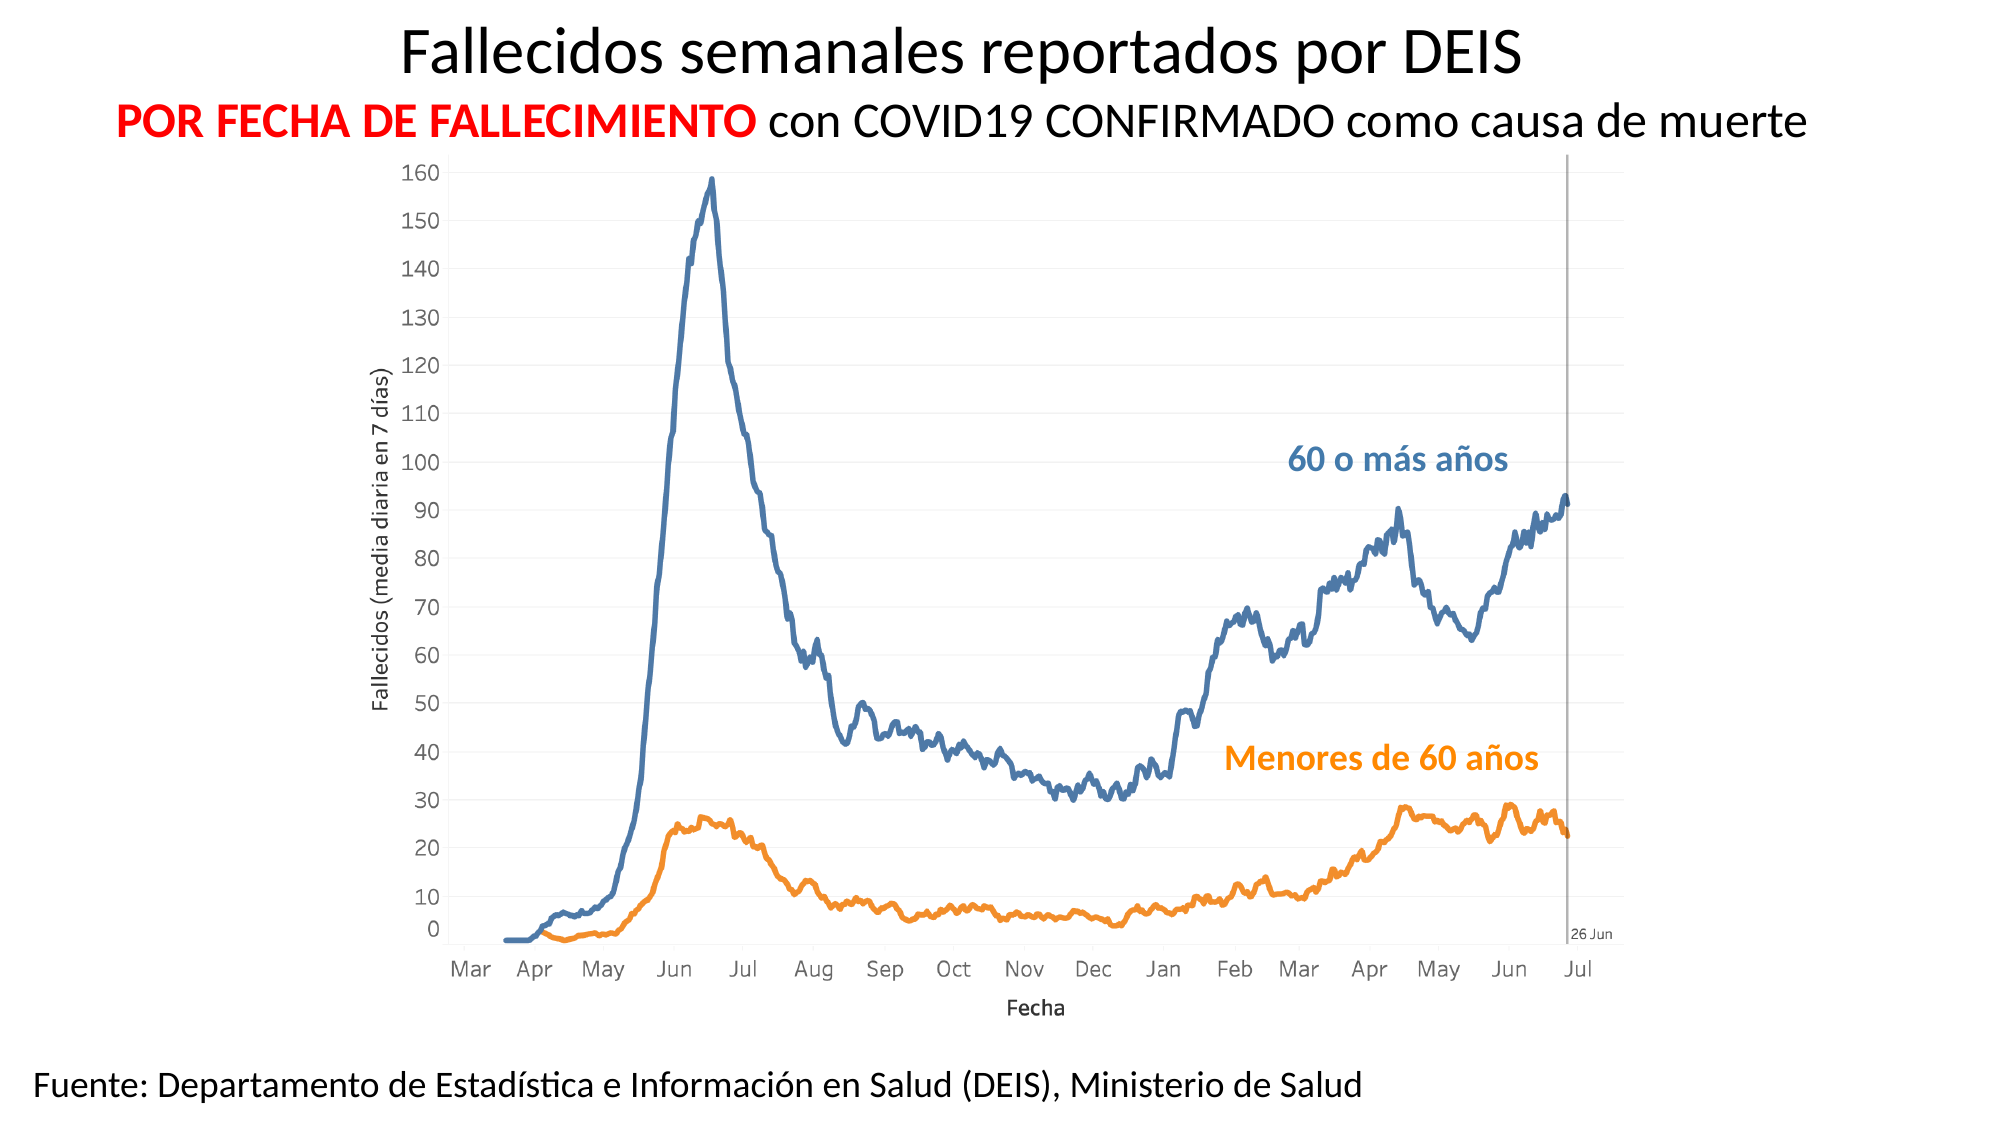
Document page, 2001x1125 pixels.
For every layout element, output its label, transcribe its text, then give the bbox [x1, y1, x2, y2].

text_box Fuente: Departamento de Estadística e Información en Salud (DEIS), Ministerio de Salud [18, 1052, 1380, 1113]
picture [351, 146, 1624, 1032]
text_box Fallecidos semanales reportados por DEIS POR FECHA DE FALLECIMIENTO con COVID19 CONFIRMADO como causa de muerte [101, 0, 1824, 155]
